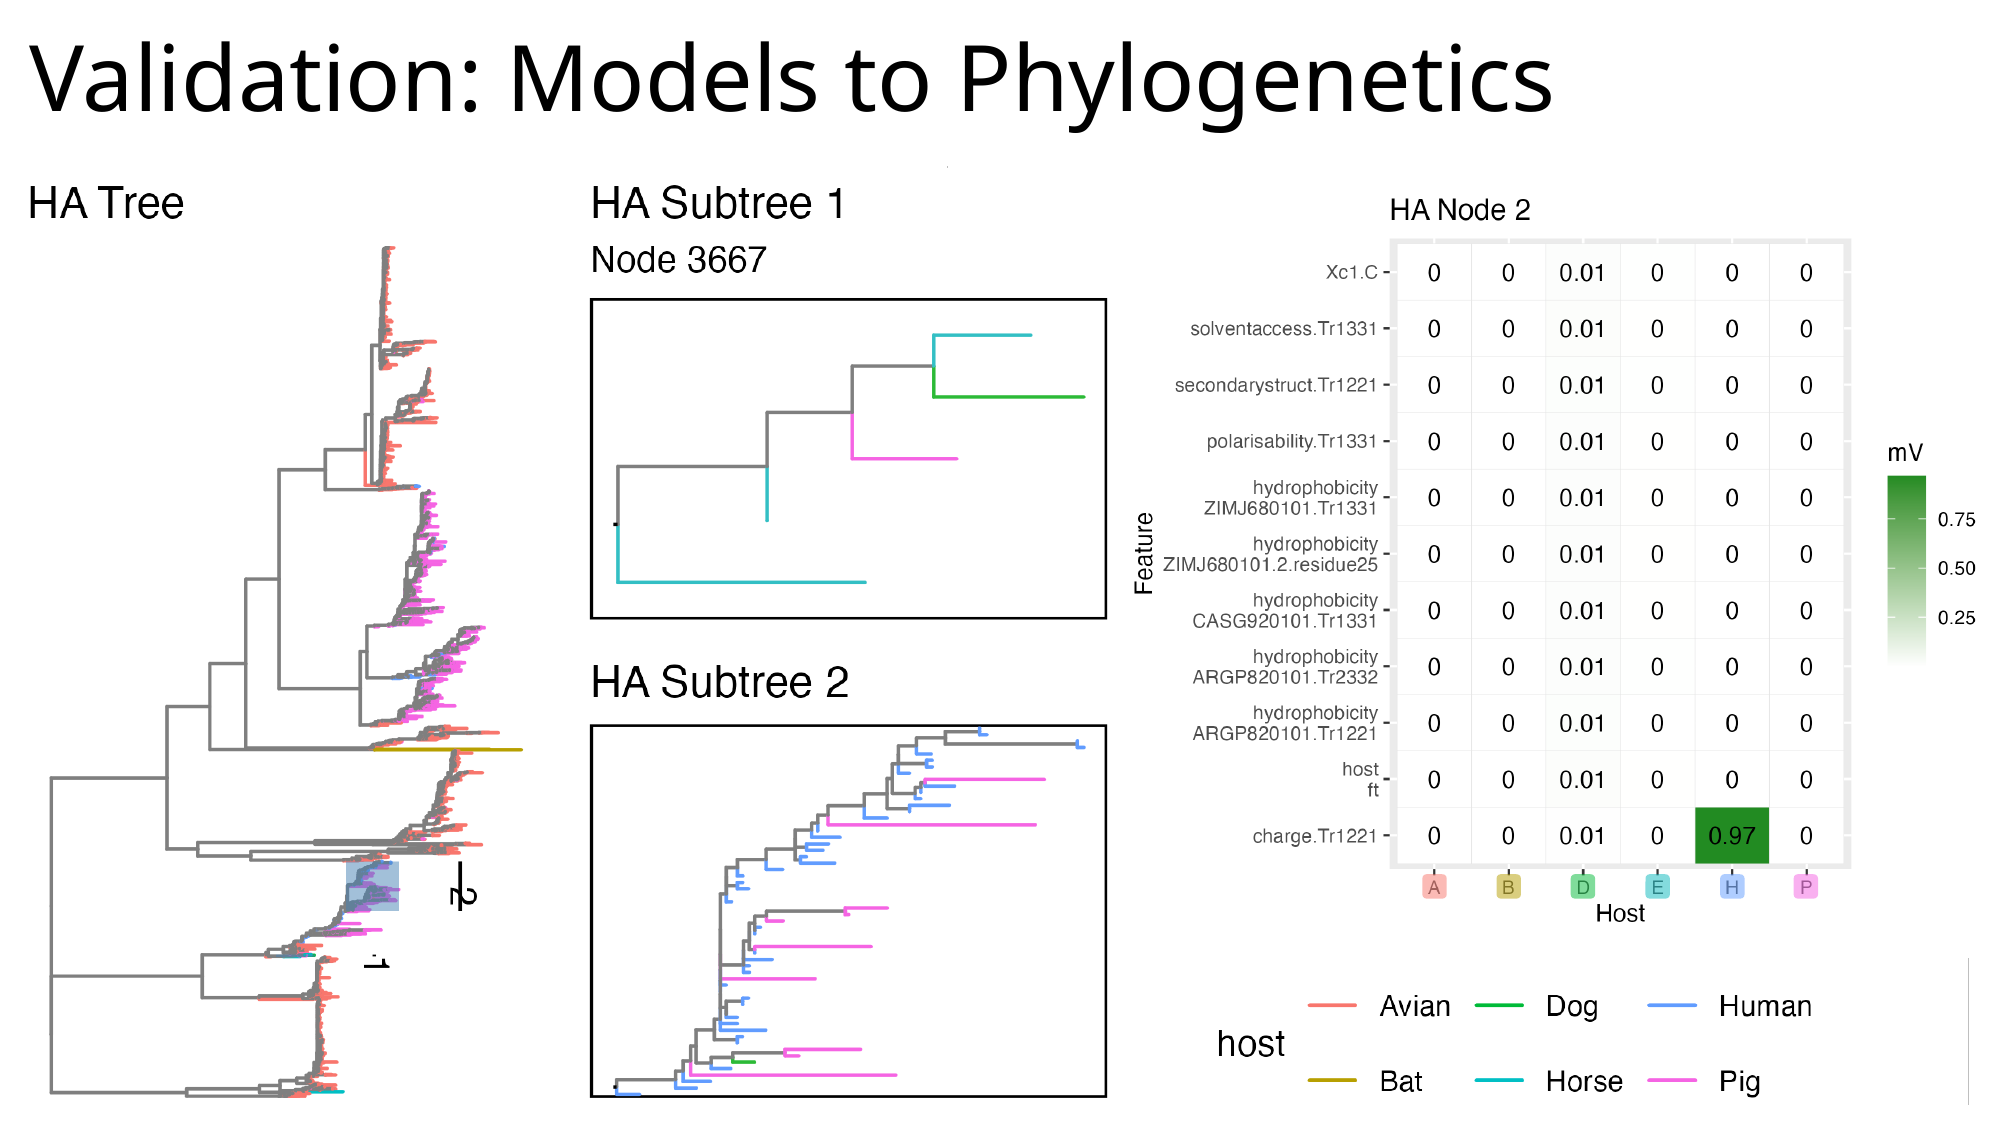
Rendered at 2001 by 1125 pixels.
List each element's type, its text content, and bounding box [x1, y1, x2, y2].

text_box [1019, 958, 2000, 1105]
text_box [1122, 185, 2000, 940]
title Validation: Models to Phylogenetics [14, 0, 1740, 185]
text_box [0, 19, 1126, 1125]
